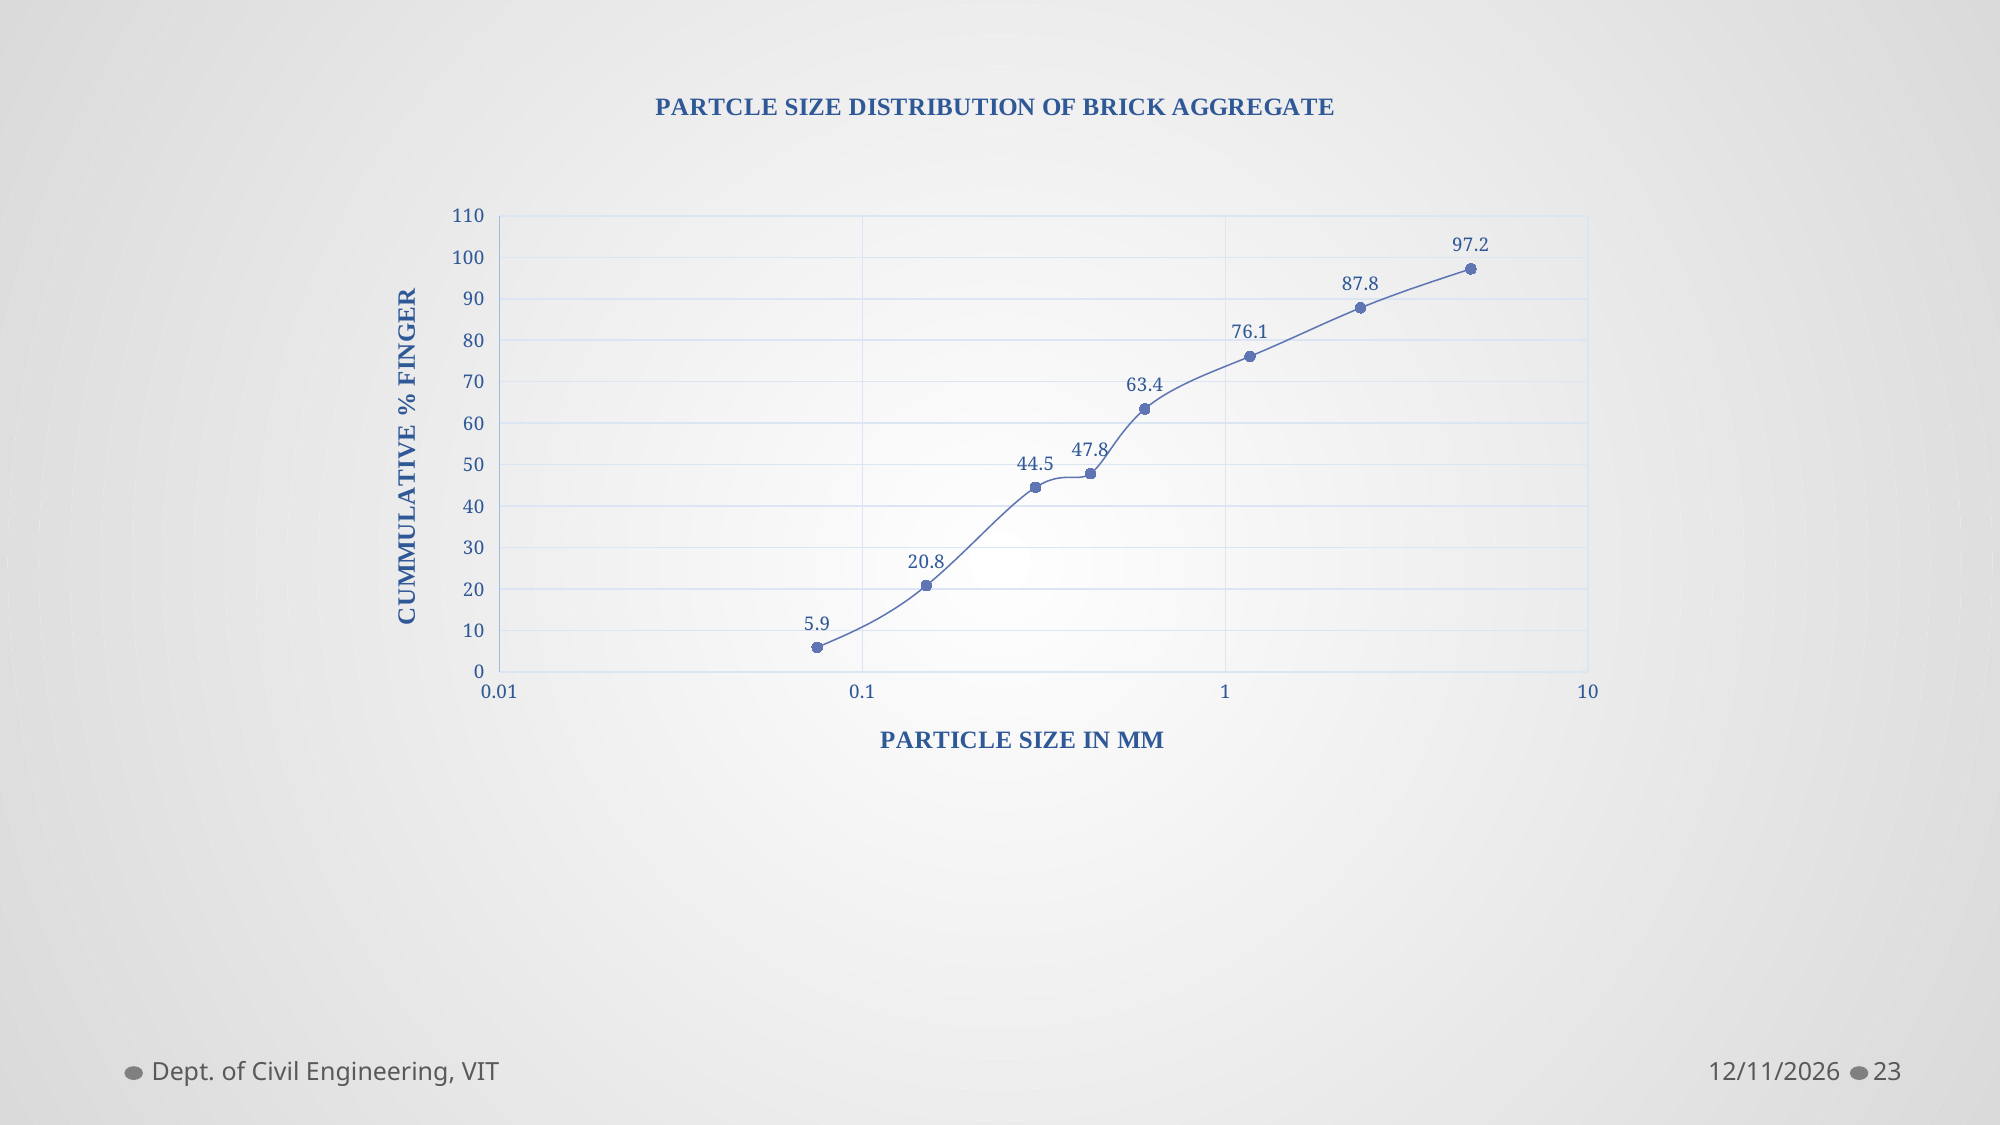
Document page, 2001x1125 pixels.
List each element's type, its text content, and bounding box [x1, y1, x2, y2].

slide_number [1391, 1042, 1849, 1103]
chart [383, 63, 1622, 804]
slide_number 23 [1868, 1042, 1992, 1103]
footer Dept. of Civil Engineering, VIT [144, 1042, 768, 1103]
